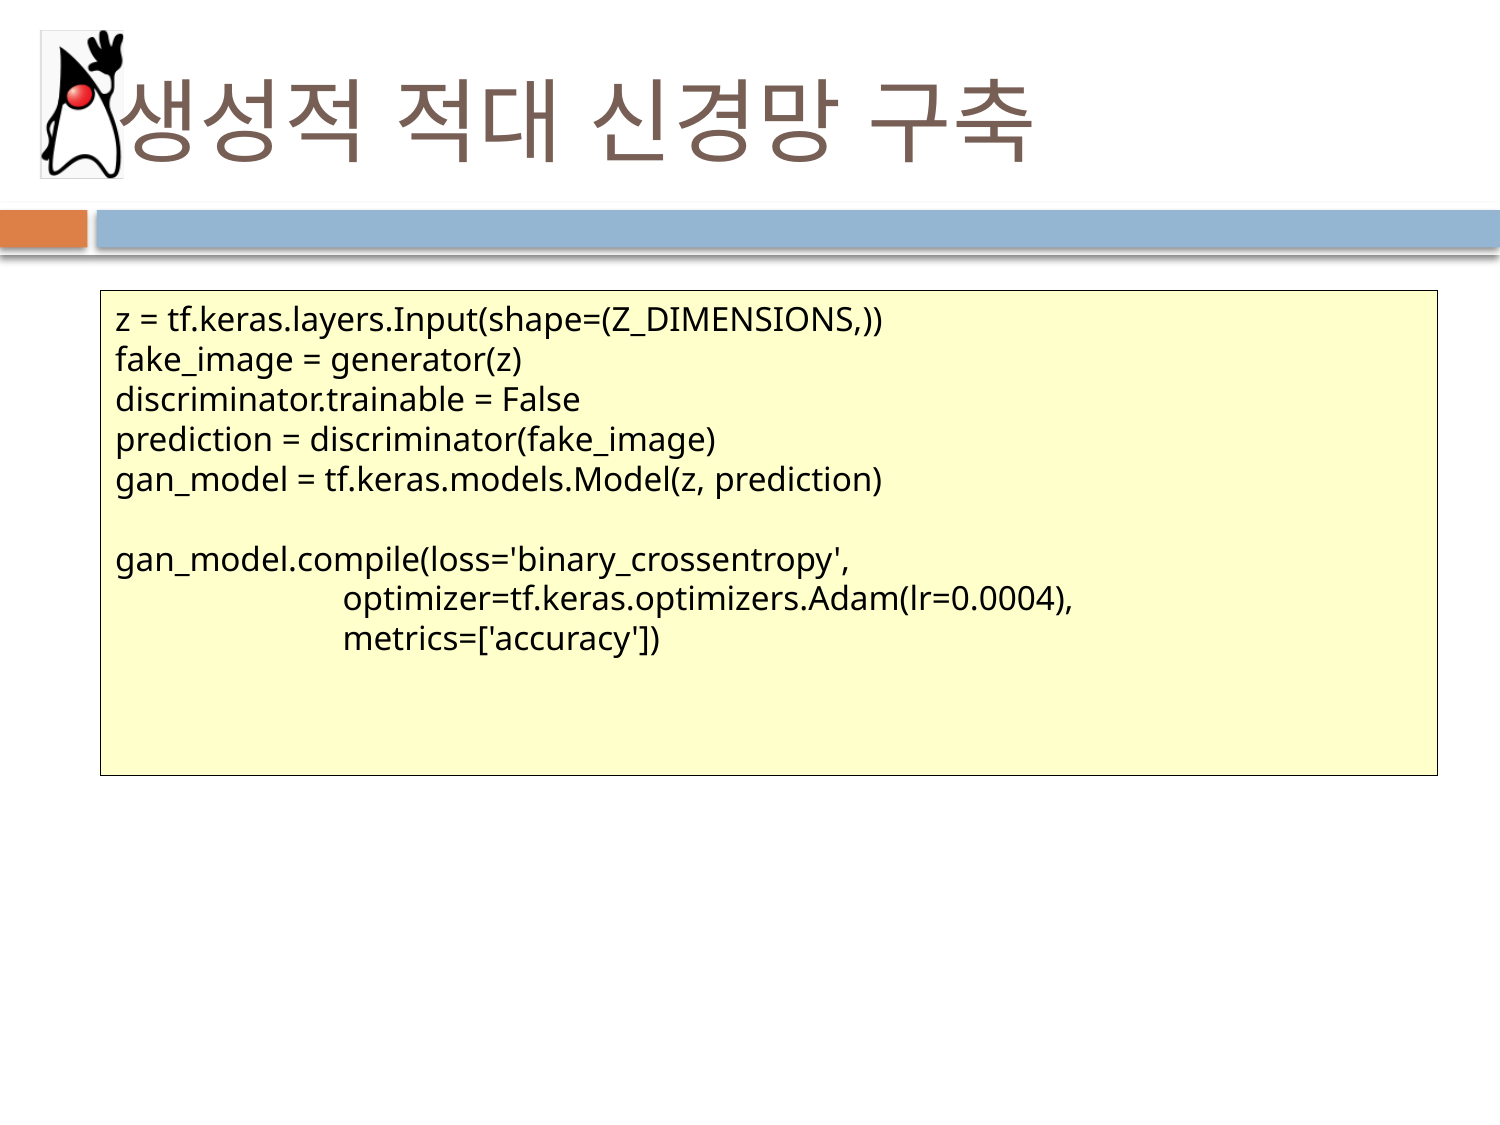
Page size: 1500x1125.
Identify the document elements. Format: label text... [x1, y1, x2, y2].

picture [39, 30, 124, 179]
text_box z = tf.keras.layers.Input(shape=(Z_DIMENSIONS,)) fake_image = generator(z) discriminator.trainable = False prediction = discriminator(fake_image) gan_model = tf.keras.models.Model(z, prediction) gan_model.compile(loss='binary_crossentropy', optimizer=tf.keras.optimizers.Adam(lr=0.0004), metrics=['accuracy']) [100, 290, 1438, 776]
title 생성적 적대 신경망 구축 [100, 37, 1438, 200]
